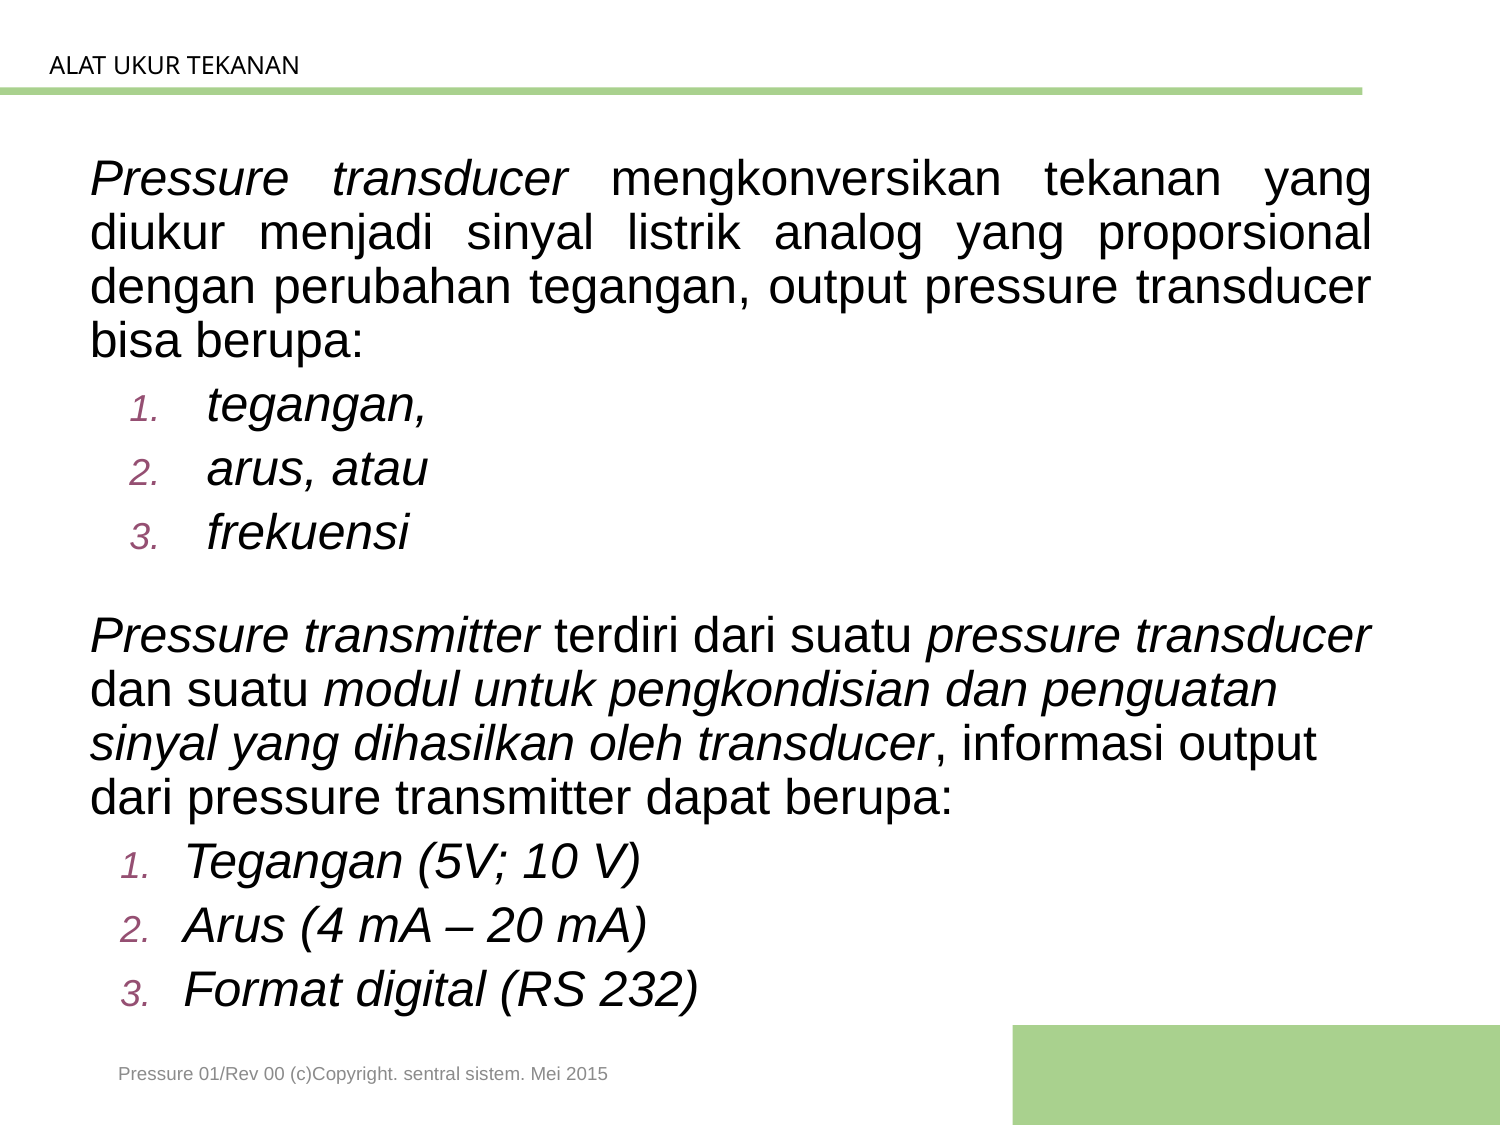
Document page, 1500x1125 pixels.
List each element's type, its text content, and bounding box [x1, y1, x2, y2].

text_box Pressure transmitter terdiri dari suatu pressure transducer dan suatu modul untuk pengkondisian dan penguatan sinyal yang dihasilkan oleh transducer, informasi output dari pressure transmitter dapat berupa: Tegangan (5V; 10 V) Arus (4 mA – 20 mA) Format digital (RS 232) [75, 601, 1388, 1063]
title ALAT UKUR TEKANAN [0, 24, 350, 86]
text_box [0, 86, 1363, 96]
text_box Pressure transducer mengkonversikan tekanan yang diukur menjadi sinyal listrik analog yang proporsional dengan perubahan tegangan, output pressure transducer bisa berupa: tegangan, arus, atau frekuensi [75, 145, 1388, 287]
footer Pressure 01/Rev 00 (c)Copyright. sentral sistem. Mei 2015 [103, 1042, 650, 1103]
text_box [1011, 1024, 1500, 1125]
